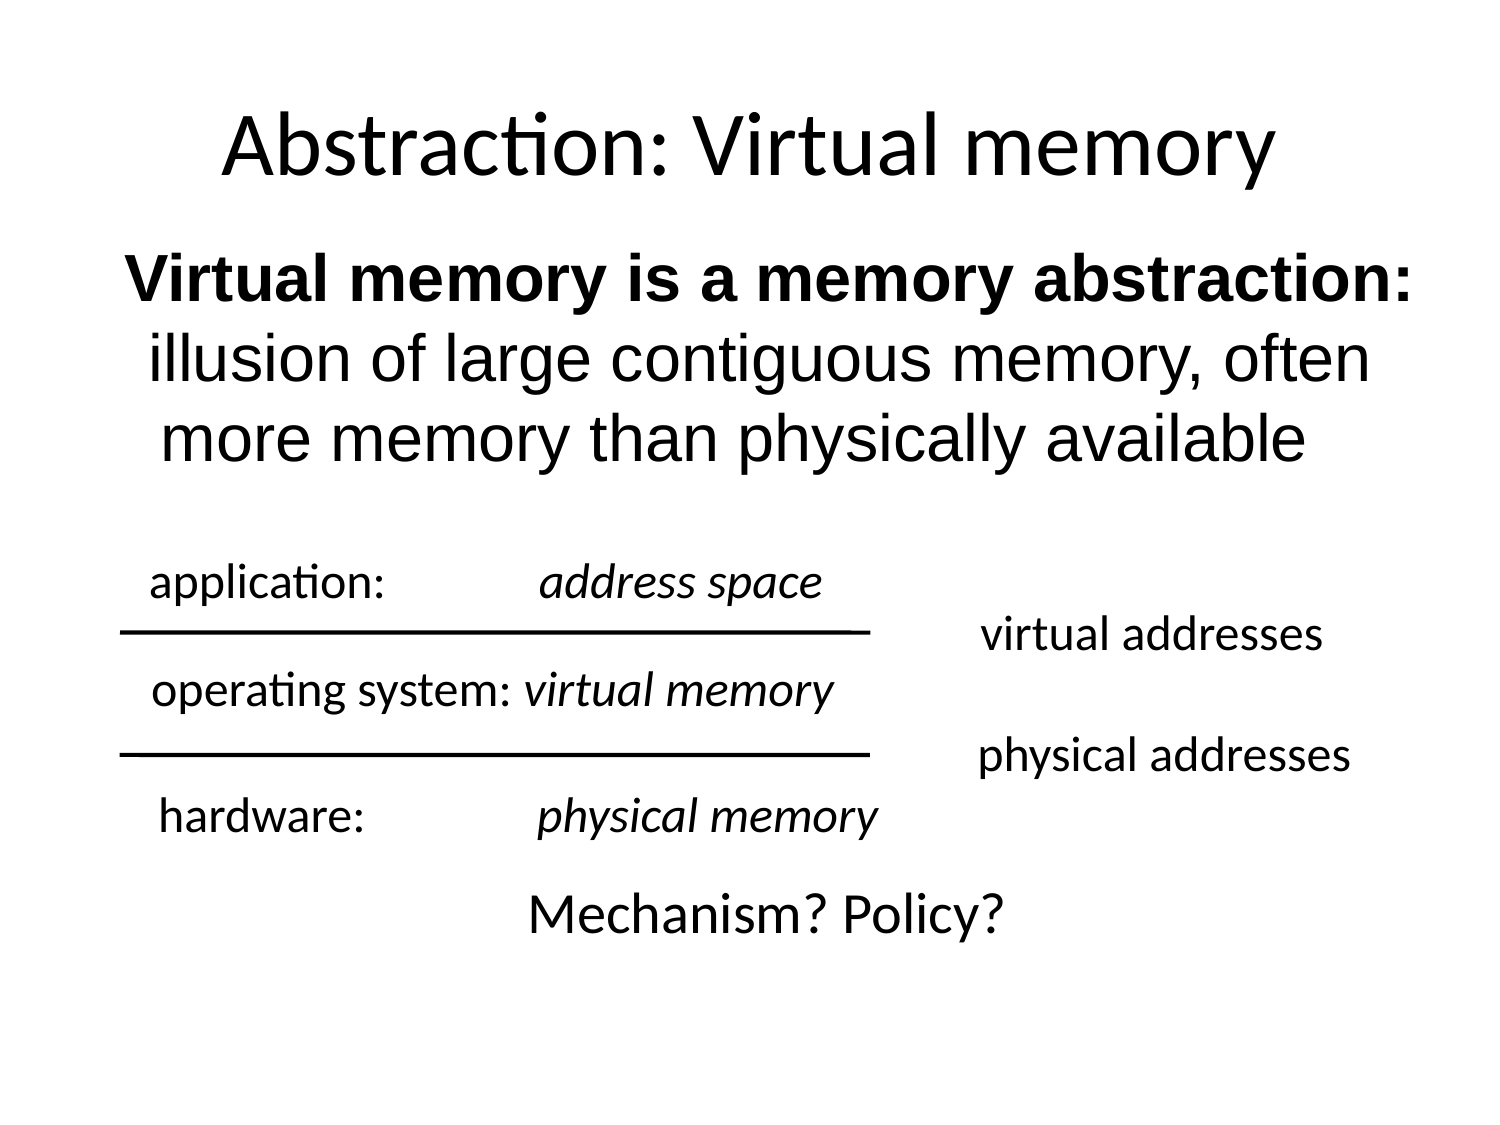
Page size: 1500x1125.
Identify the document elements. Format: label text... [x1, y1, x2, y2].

text_box physical addresses [962, 714, 1367, 789]
title Abstraction: Virtual memory [75, 45, 1425, 227]
text_box application: address space [133, 541, 838, 616]
text_box virtual addresses [965, 592, 1339, 668]
text_box hardware: physical memory [143, 775, 894, 850]
text_box Virtual memory is a memory abstraction: illusion of large contiguous memory, often more memory than physically available Mechanism? Policy? [75, 227, 1447, 953]
text_box operating system: virtual memory [136, 648, 849, 724]
